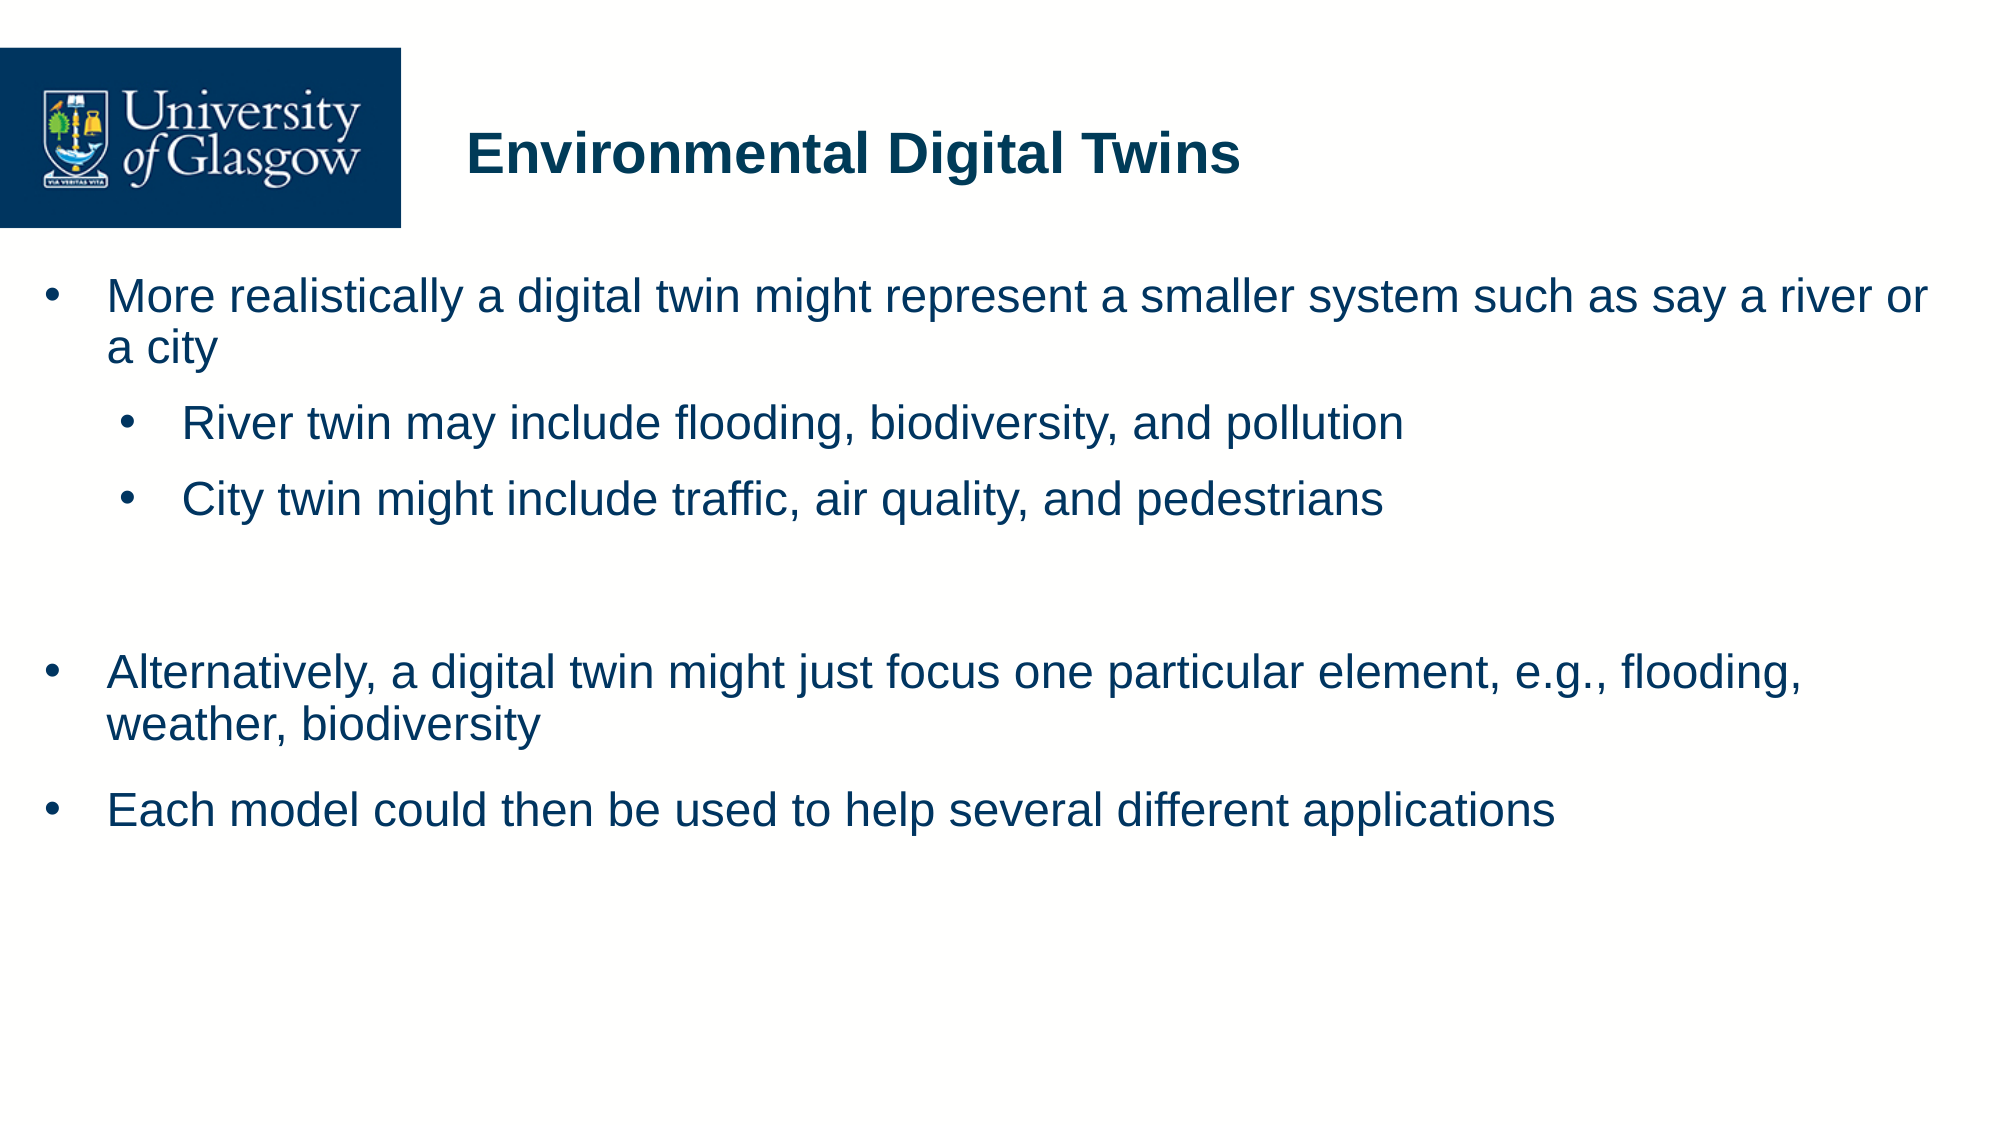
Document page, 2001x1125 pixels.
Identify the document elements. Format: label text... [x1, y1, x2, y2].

list More realistically a digital twin might represent a smaller system such as say a river or a city River twin may include flooding, biodiversity, and pollution City twin might include traffic, air quality, and pedestrians Alternatively, a digital twin might just focus one particular element, e.g., flooding, weather, biodiversity Each model could then be used to help several different applications [29, 263, 1963, 1105]
picture [0, 0, 2000, 1125]
title Environmental Digital Twins [451, 115, 1963, 262]
